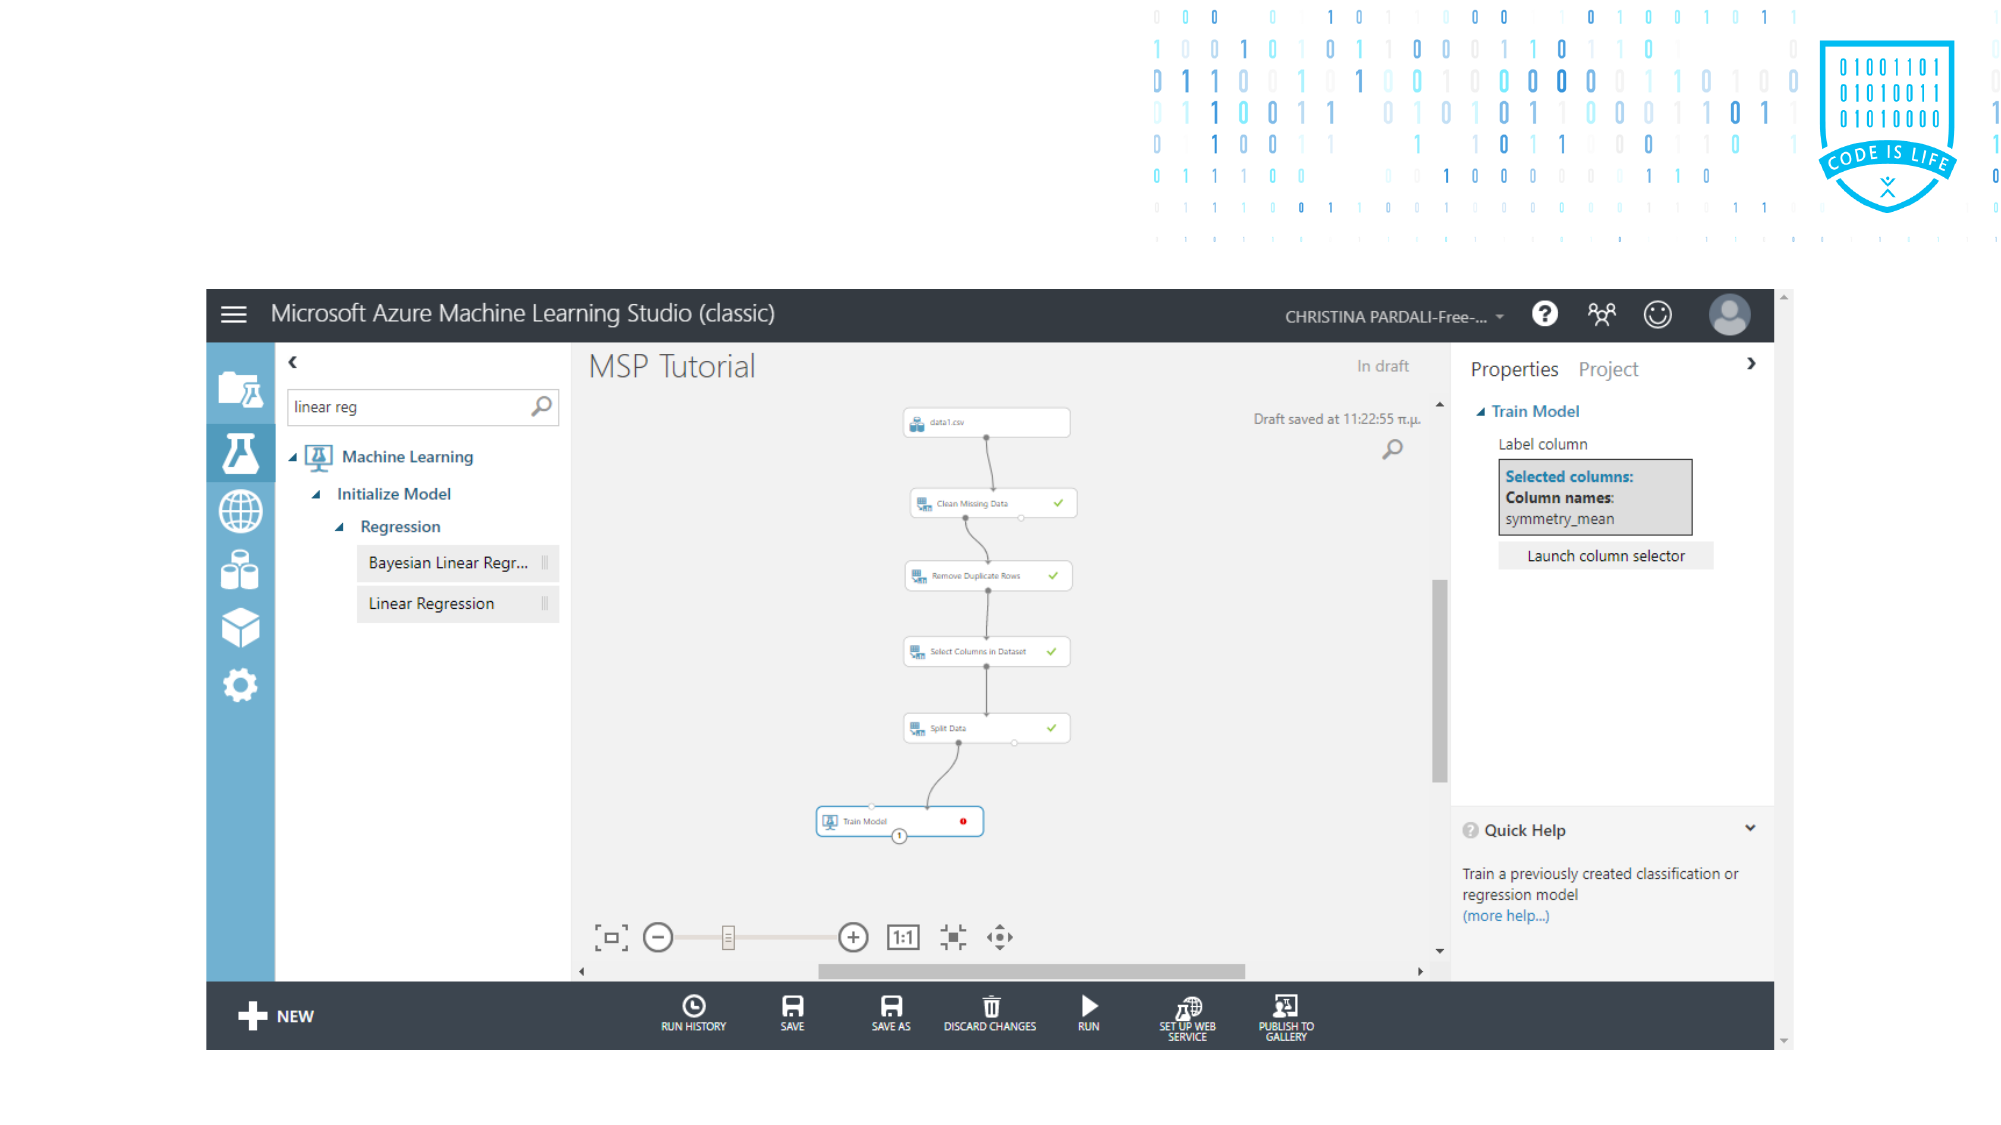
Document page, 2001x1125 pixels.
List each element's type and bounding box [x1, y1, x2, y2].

picture [206, 288, 1794, 1051]
picture [1154, 0, 2000, 247]
